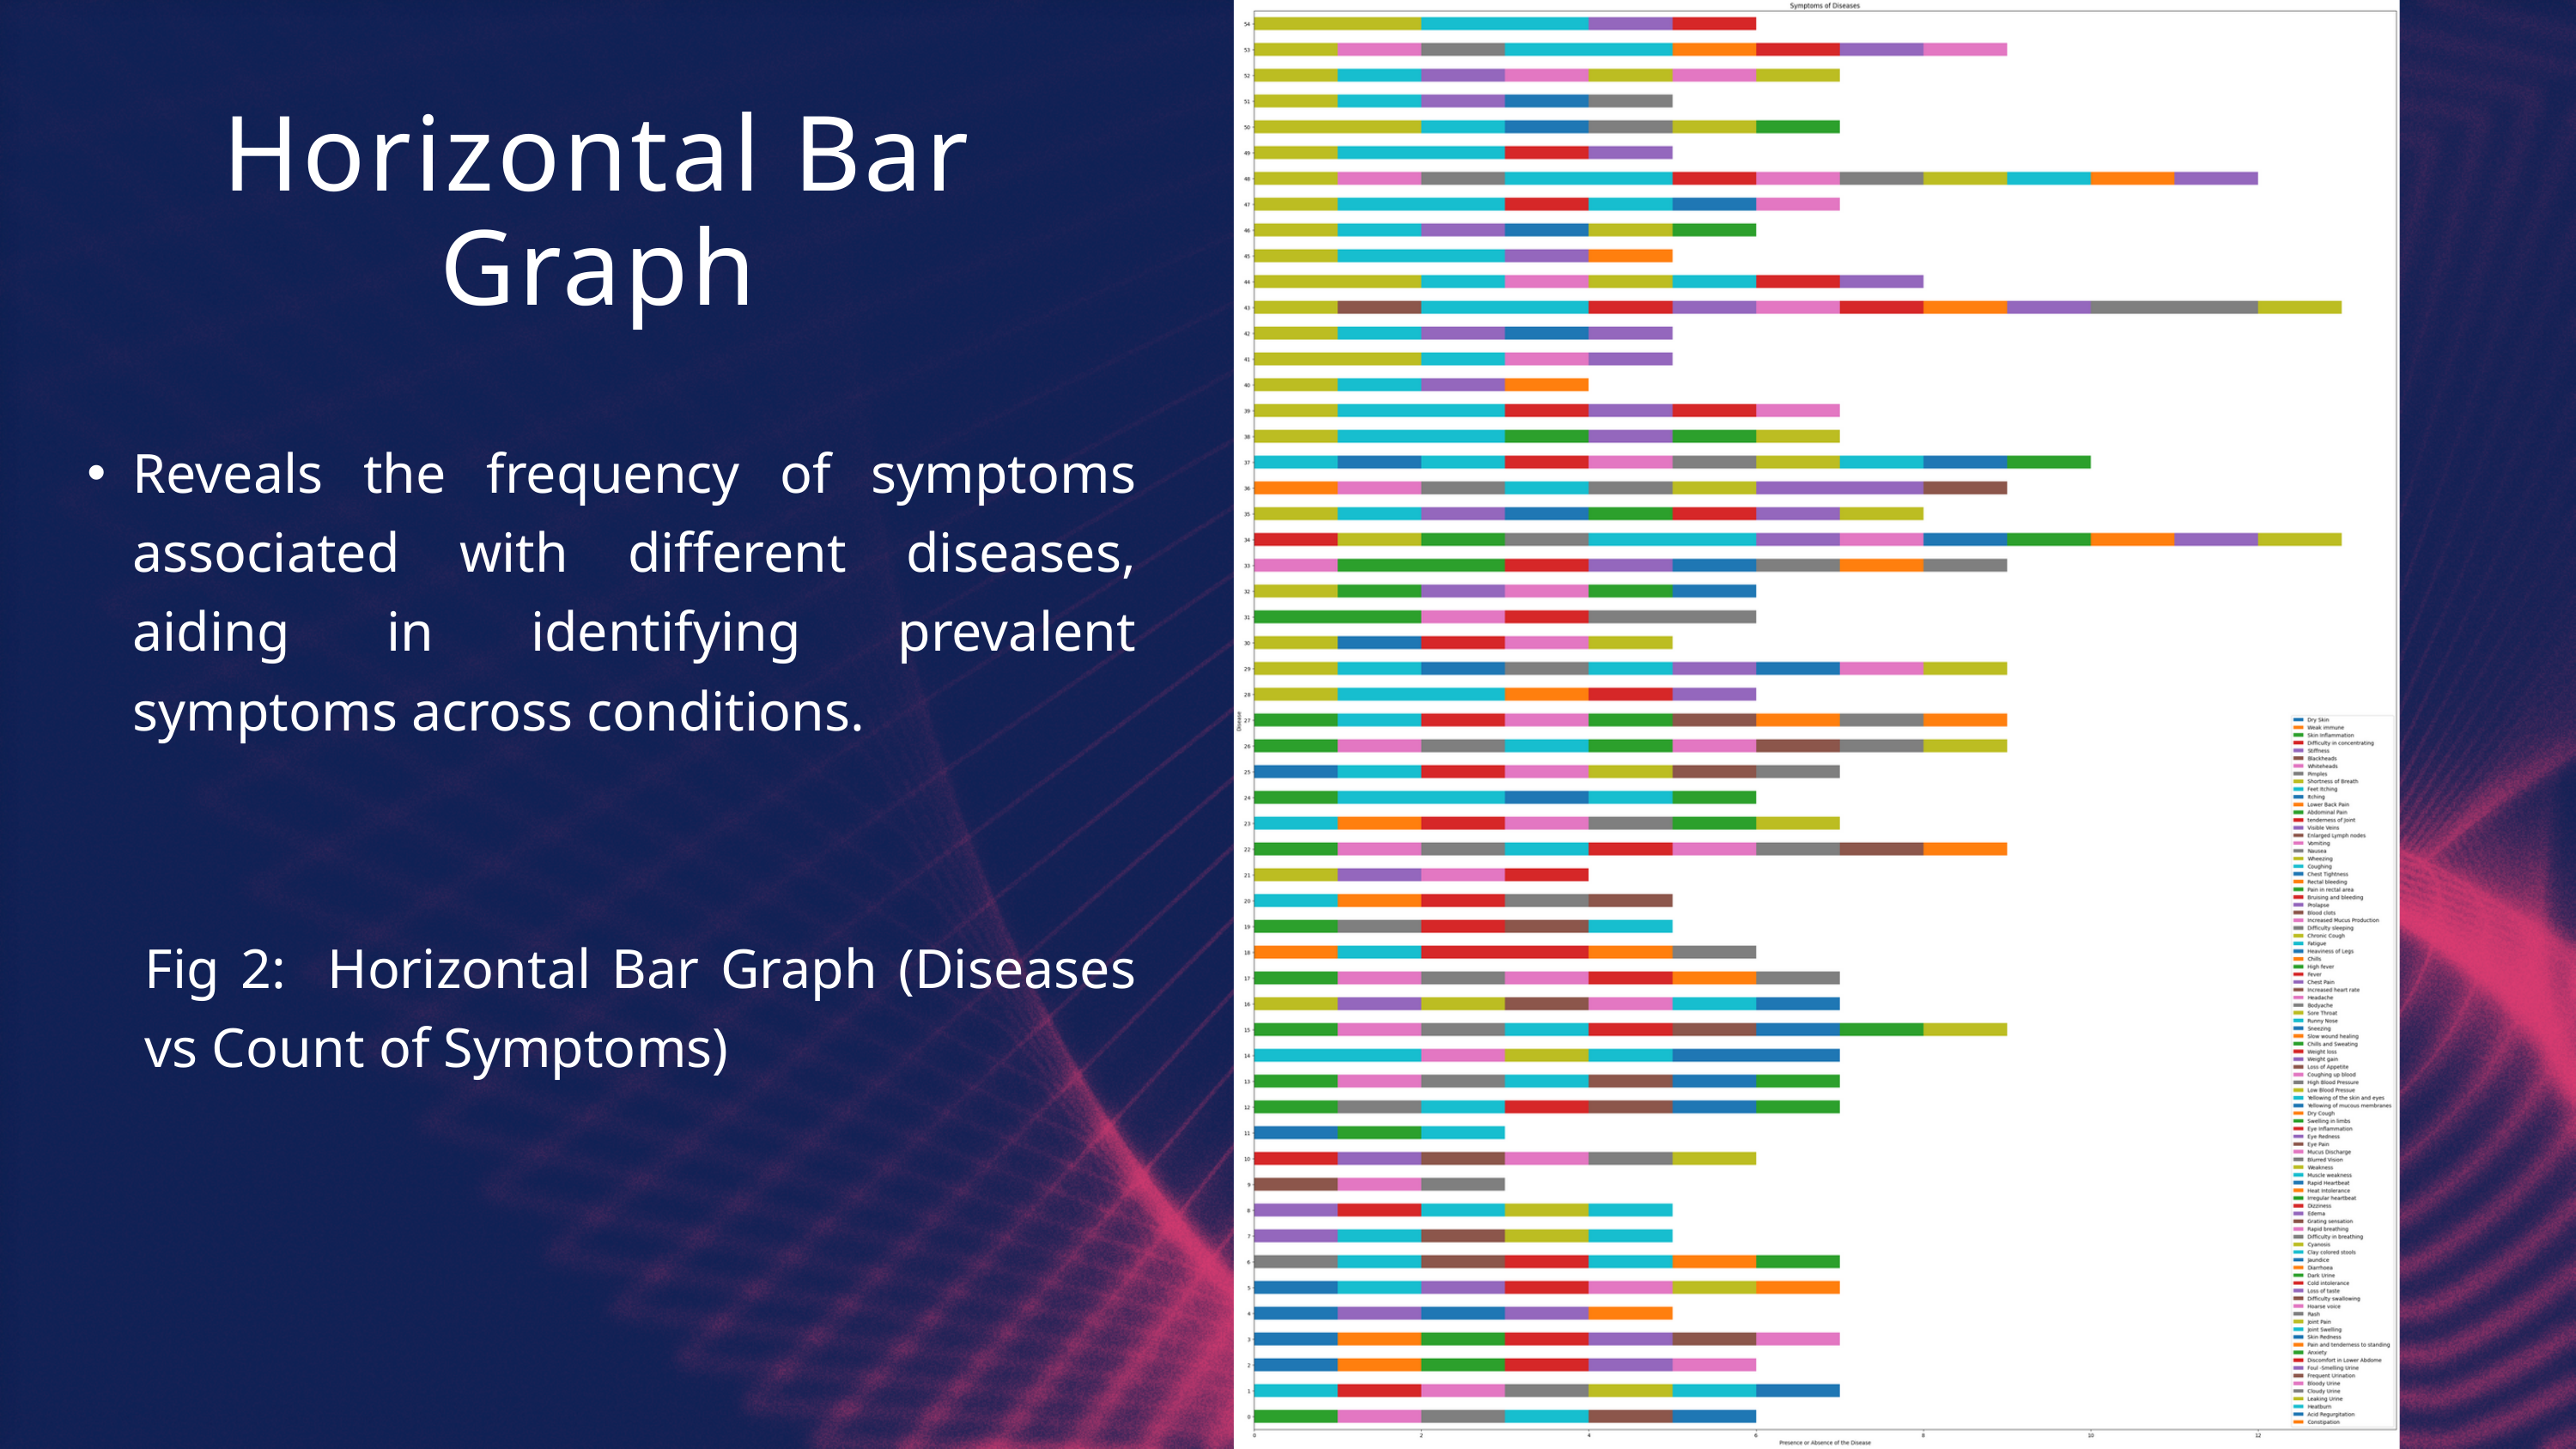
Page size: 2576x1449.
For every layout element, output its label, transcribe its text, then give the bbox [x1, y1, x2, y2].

text_box Fig 2: Horizontal Bar Graph (Diseases vs Count of Symptoms) [144, 920, 1138, 1079]
text_box [2400, 0, 2576, 1449]
text_box Horizontal Bar Graph [58, 97, 1137, 326]
text_box [0, 0, 1233, 1449]
text_box Reveals the frequency of symptoms associated with different diseases, aiding in identifying prevalent symptoms across conditions. [41, 425, 1137, 742]
text_box [1233, 0, 2400, 1449]
